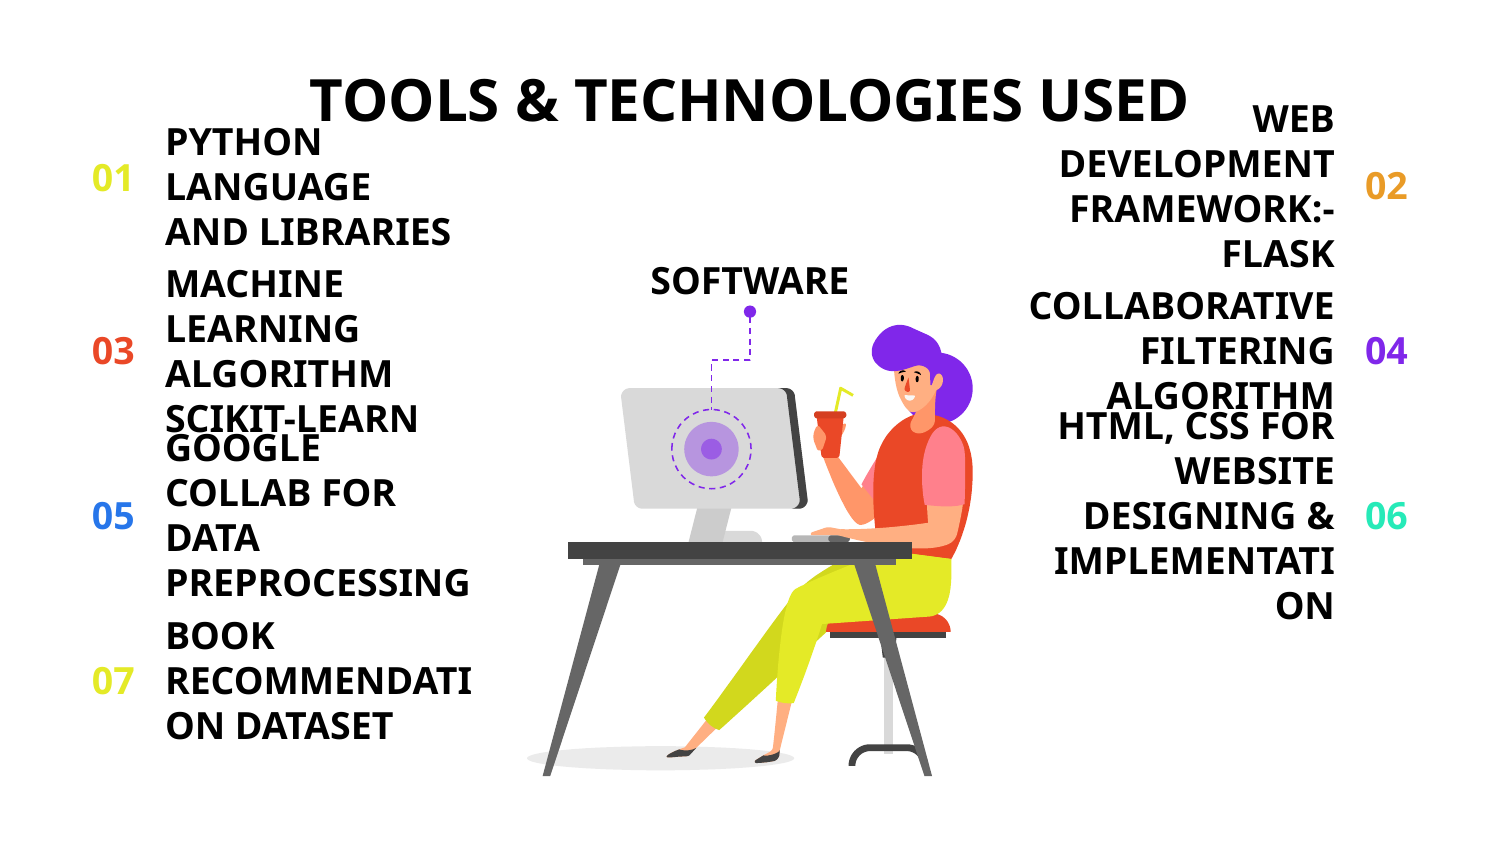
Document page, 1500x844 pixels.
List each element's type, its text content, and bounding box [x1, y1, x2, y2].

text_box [74, 486, 489, 542]
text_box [74, 321, 489, 377]
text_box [74, 136, 489, 217]
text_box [526, 324, 973, 777]
title TOOLS & TECHNOLOGIES USED [75, 67, 1425, 129]
text_box SOFTWARE [570, 241, 930, 312]
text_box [74, 651, 489, 707]
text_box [681, 341, 780, 381]
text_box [1011, 486, 1426, 542]
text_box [1011, 321, 1426, 377]
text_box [1011, 157, 1426, 212]
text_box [671, 409, 752, 489]
